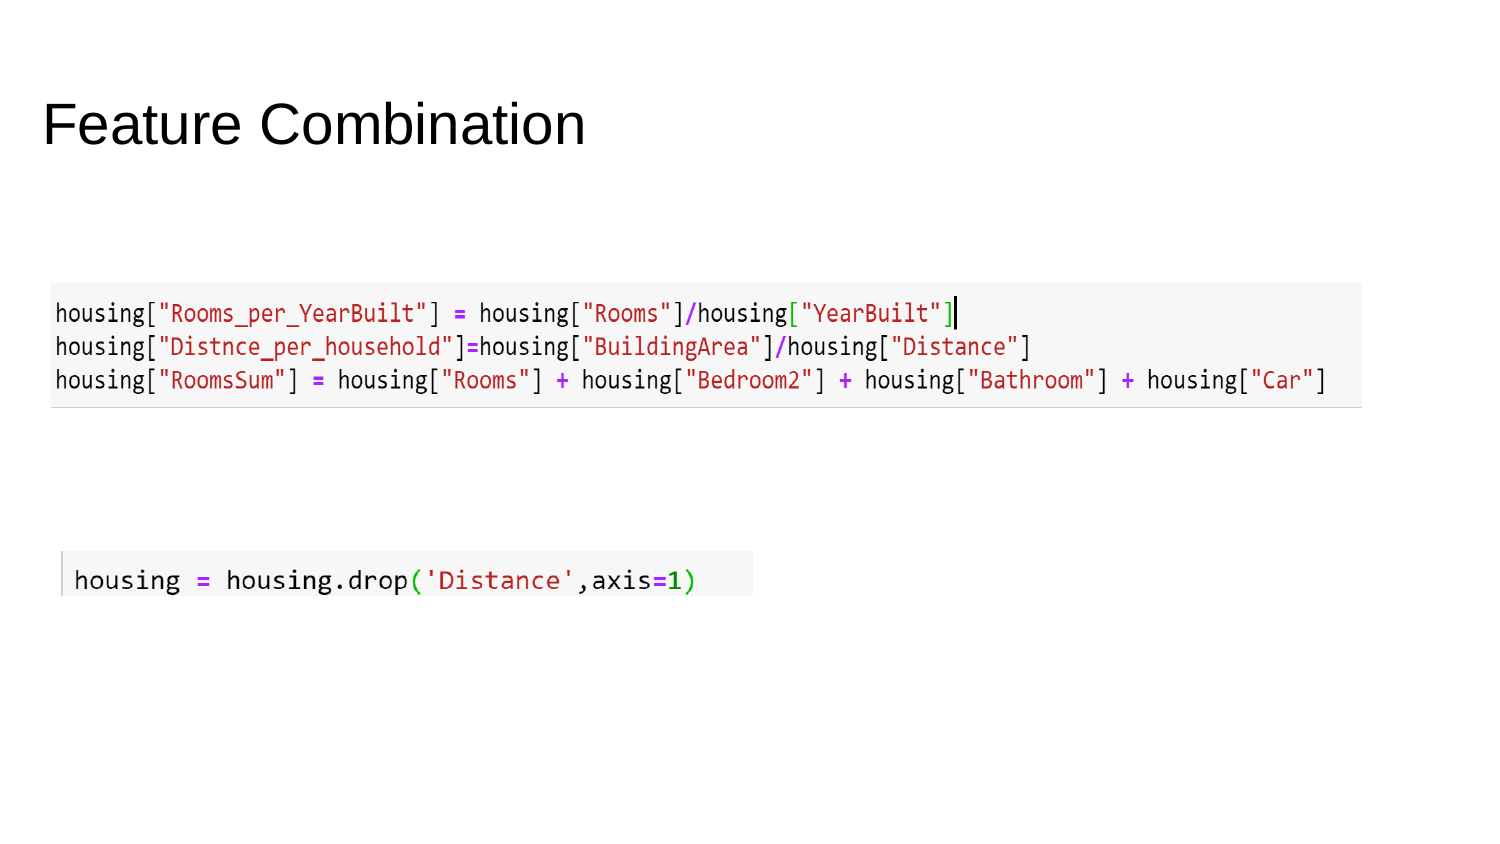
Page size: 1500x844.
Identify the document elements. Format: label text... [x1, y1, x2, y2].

picture [50, 282, 1362, 409]
title Feature Combination [27, 71, 1425, 166]
picture [50, 550, 754, 596]
